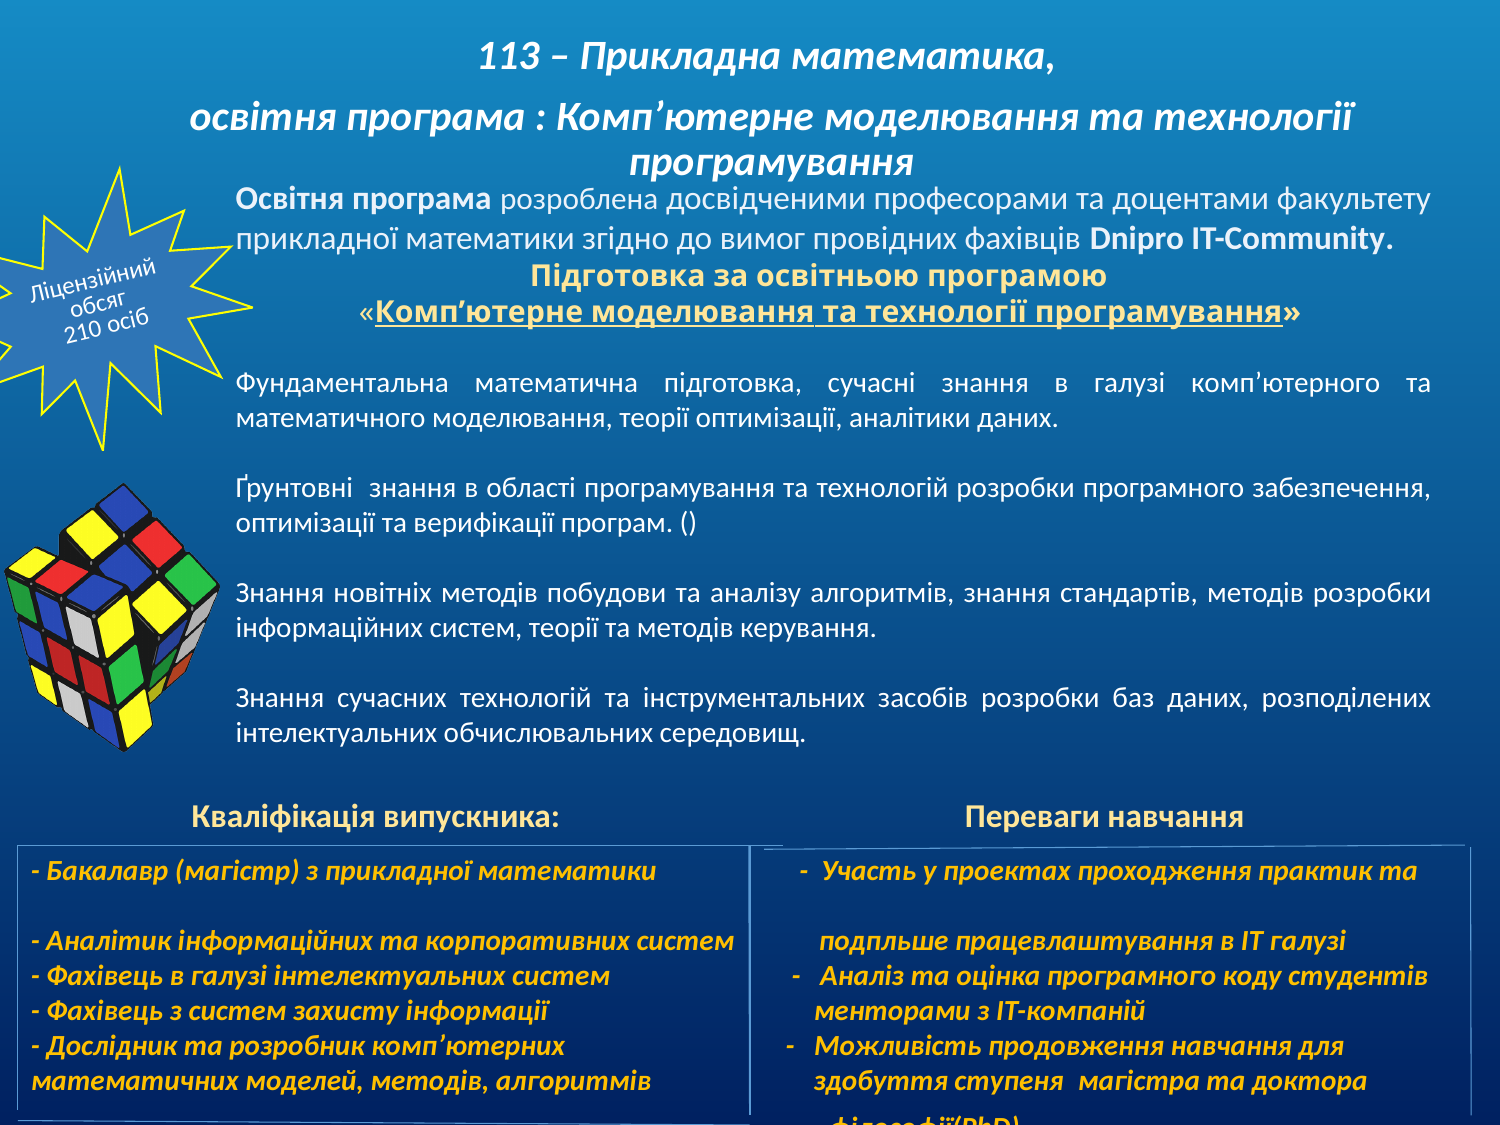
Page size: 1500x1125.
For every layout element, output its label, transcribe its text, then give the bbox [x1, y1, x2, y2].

text_box [418, 136, 1472, 225]
picture [3, 483, 220, 752]
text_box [17, 1120, 750, 1125]
text_box - Бакалавр (магістр) з прикладної математики - Участь у проектах проходження практик та - Аналітик інформаційних та корпоративних систем подпльше працевлаштування в ІТ галузі - Фахівець в галузі інтелектуальних систем - Аналіз та оцінка програмного коду студентів - Фахівець з систем захисту інформації менторами з ІТ-компаній - Дослідник та розробник комп’ютерних - Можливість продовження навчання для математичних моделей, методів, алгоритмів здобуття ступеня магістра та доктора філософії(РhD) [16, 843, 1489, 1125]
text_box Ліцензійний обсяг 210 осіб [0, 165, 254, 452]
text_box 113 – Прикладна математика, освітня програма : Комп’ютерне моделювання та технології програмування [44, 26, 1498, 154]
text_box Кваліфікація випускника: Переваги навчання [101, 786, 1465, 842]
text_box [433, 289, 1497, 384]
text_box Освітня програма розроблена досвідченими професорами та доцентами факультету прикладної математики згідно до вимог провідних фахівців Dnipro IT-Community. Підготовка за освітньою програмою «Комп’ютерне моделювання та технології програмування» Фундаментальна математична підготовка, сучасні знання в галузі комп’ютерного та математичного моделювання, теорії оптимізації, аналітики даних. Ґрунтовні знання в області програмування та технологій розробки програмного забезпечення, оптимізації та верифікації програм. () Знання новітніх методів побудови та аналізу алгоритмів, знання стандартів, методів розробки інформаційних систем, теорії та методів керування. Знання сучасних технологій та інструментальних засобів розробки баз даних, розподілених інтелектуальних обчислювальних середовищ. [220, 168, 1447, 756]
text_box [433, 396, 1497, 493]
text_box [764, 845, 1465, 850]
